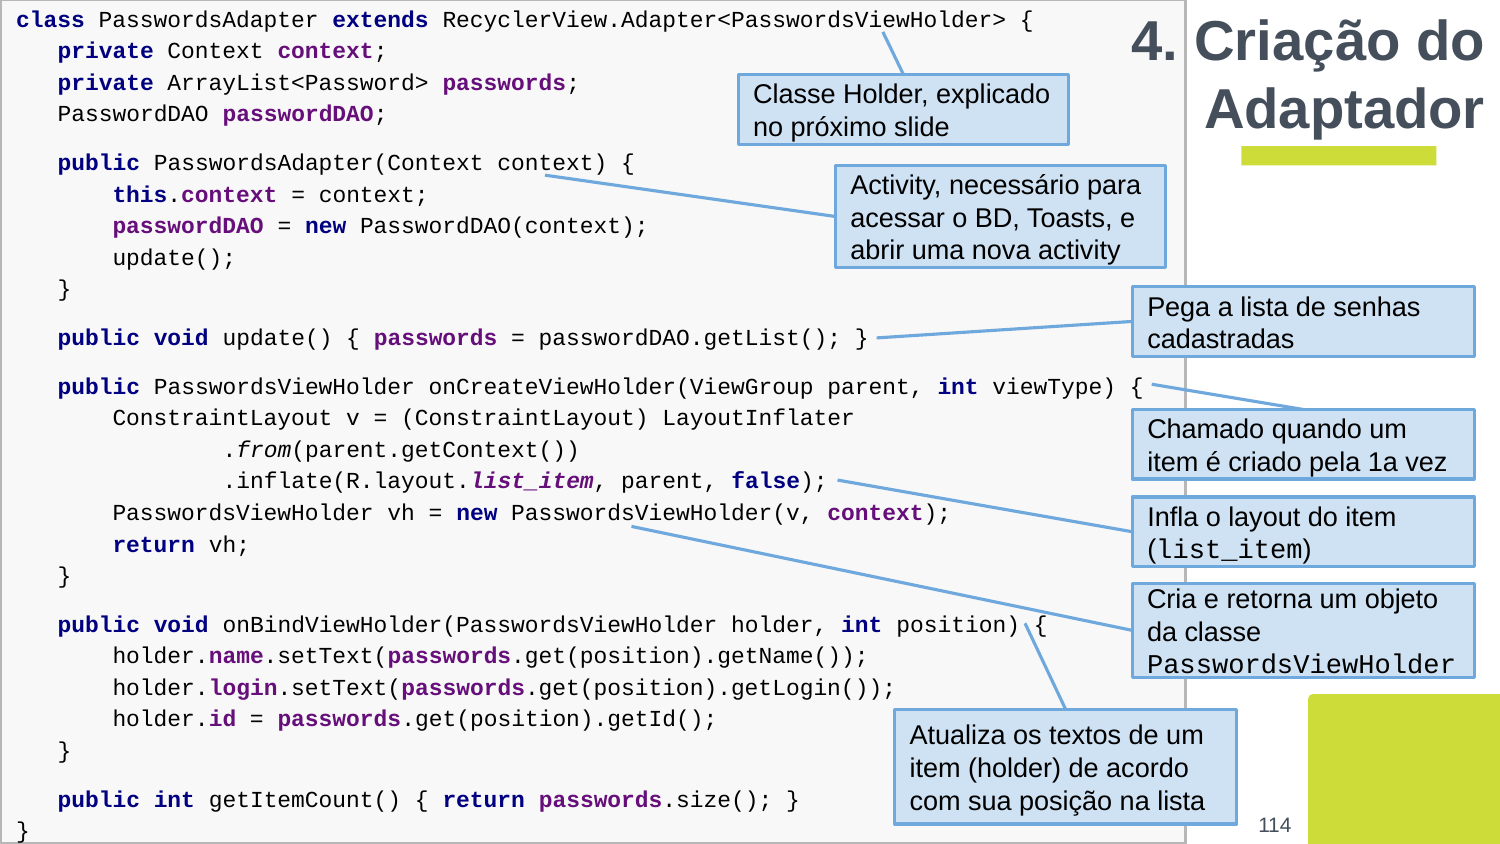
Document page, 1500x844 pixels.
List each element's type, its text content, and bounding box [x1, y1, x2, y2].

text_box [631, 526, 1133, 631]
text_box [1024, 622, 1066, 710]
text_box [882, 31, 904, 75]
text_box Classe Holder, explicado no próximo slide [738, 74, 1069, 145]
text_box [837, 479, 1133, 526]
text_box Infla o layout do item (list_item) [1137, 496, 1475, 567]
text_box [1241, 146, 1437, 166]
title 4. Criação do Adaptador [1106, 0, 1500, 145]
slide_number ‹#› [1216, 791, 1307, 844]
text_box Chamado quando um item é criado pela 1a vez [1132, 409, 1475, 479]
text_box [876, 321, 1133, 339]
text_box Cria e retorna um objeto da classe PasswordsViewHolder [1132, 583, 1475, 678]
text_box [544, 174, 836, 217]
text_box Atualiza os textos de um item (holder) de acordo com sua posição na lista [894, 709, 1237, 824]
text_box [1151, 383, 1304, 410]
text_box Activity, necessário para acessar o BD, Toasts, e abrir uma nova activity [835, 165, 1166, 268]
text_box Pega a lista de senhas cadastradas [1132, 286, 1475, 357]
text_box class PasswordsAdapter extends RecyclerView.Adapter<PasswordsViewHolder> { private Context context; private ArrayList<Password> passwords; PasswordDAO passwordDAO; public PasswordsAdapter(Context context) { this.context = context; passwordDAO = new PasswordDAO(context); update(); } public void update() { passwords = passwordDAO.getList(); } public PasswordsViewHolder onCreateViewHolder(ViewGroup parent, int viewType) { ConstraintLayout v = (ConstraintLayout) LayoutInflater .from(parent.getContext()) .inflate(R.layout.list_item, parent, false); PasswordsViewHolder vh = new PasswordsViewHolder(v, context); return vh; } public void onBindViewHolder(PasswordsViewHolder holder, int position) { holder.name.setText(passwords.get(position).getName()); holder.login.setText(passwords.get(position).getLogin()); holder.id = passwords.get(position).getId(); } public int getItemCount() { return passwords.size(); } } [0, 0, 1186, 844]
